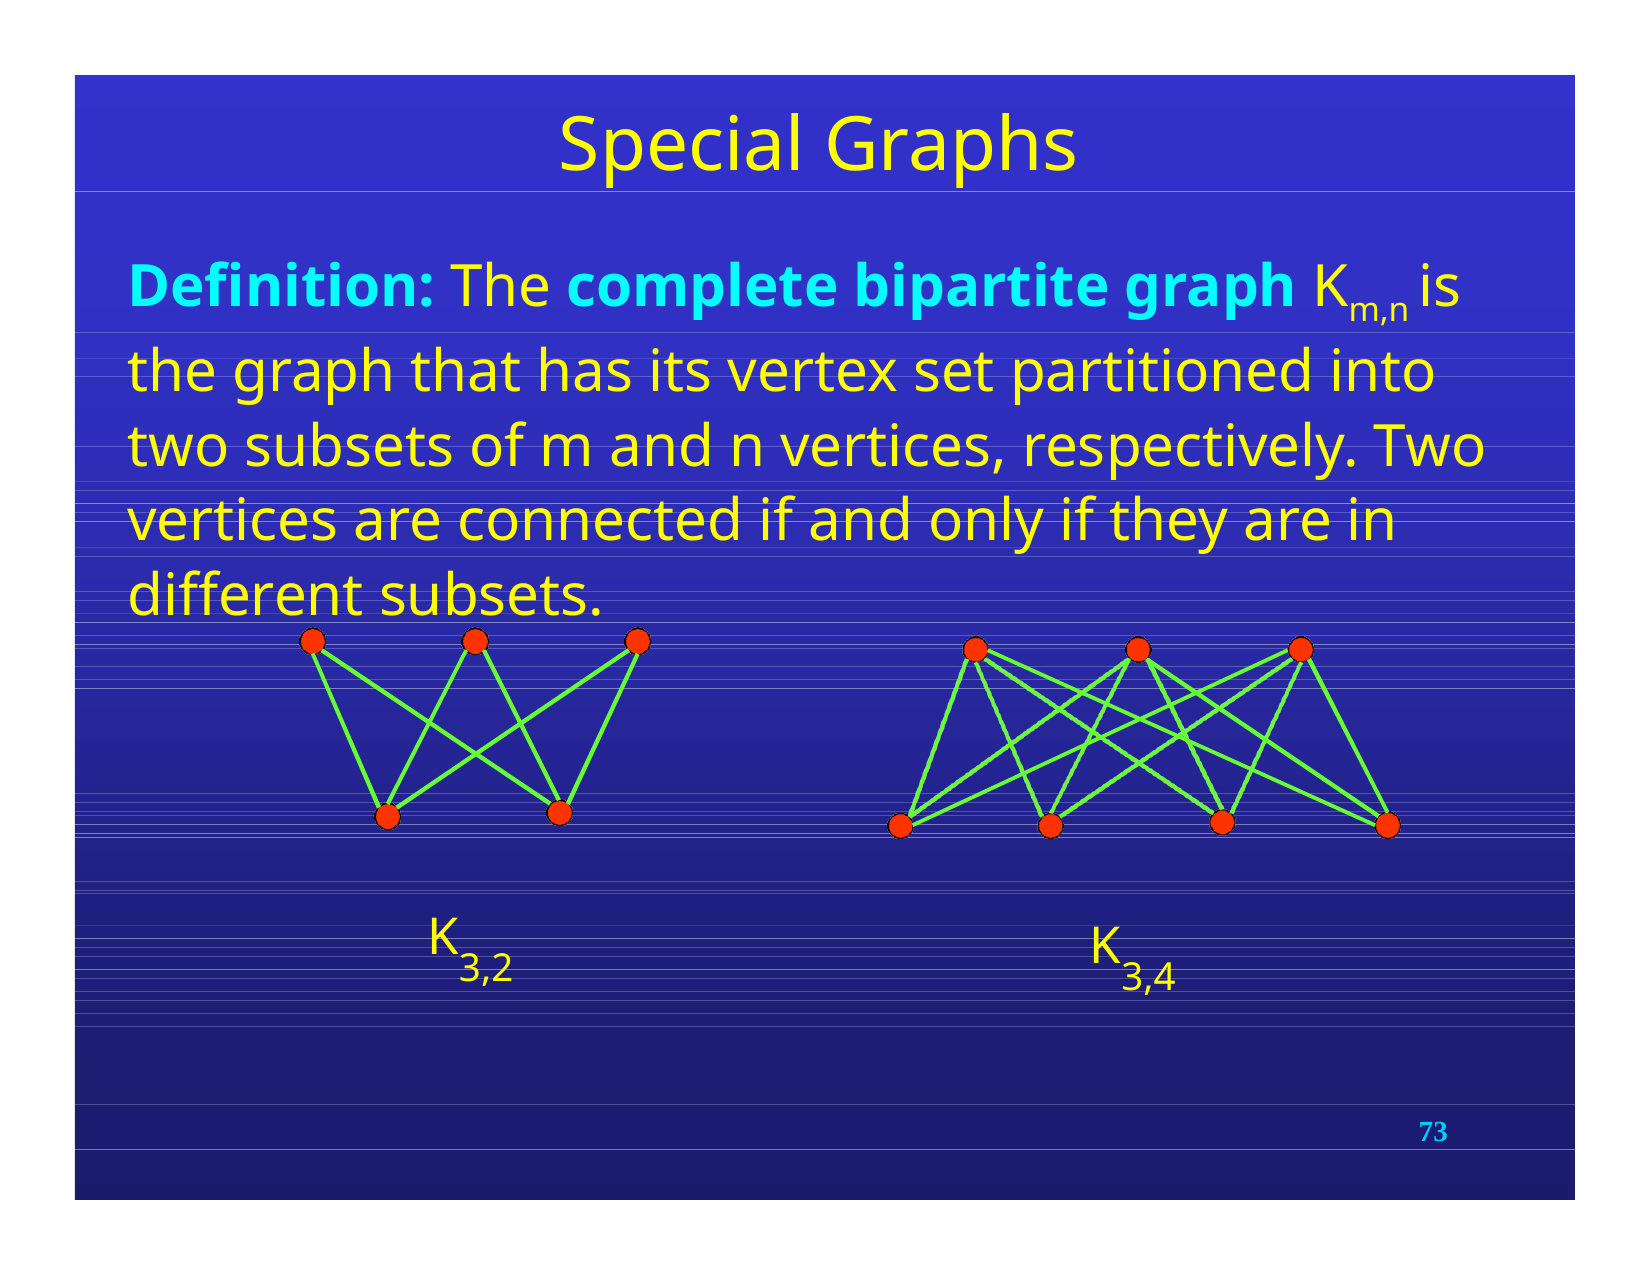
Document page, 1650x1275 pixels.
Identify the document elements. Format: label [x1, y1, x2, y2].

text_box [299, 627, 1402, 839]
text_box [74, 74, 1576, 1201]
